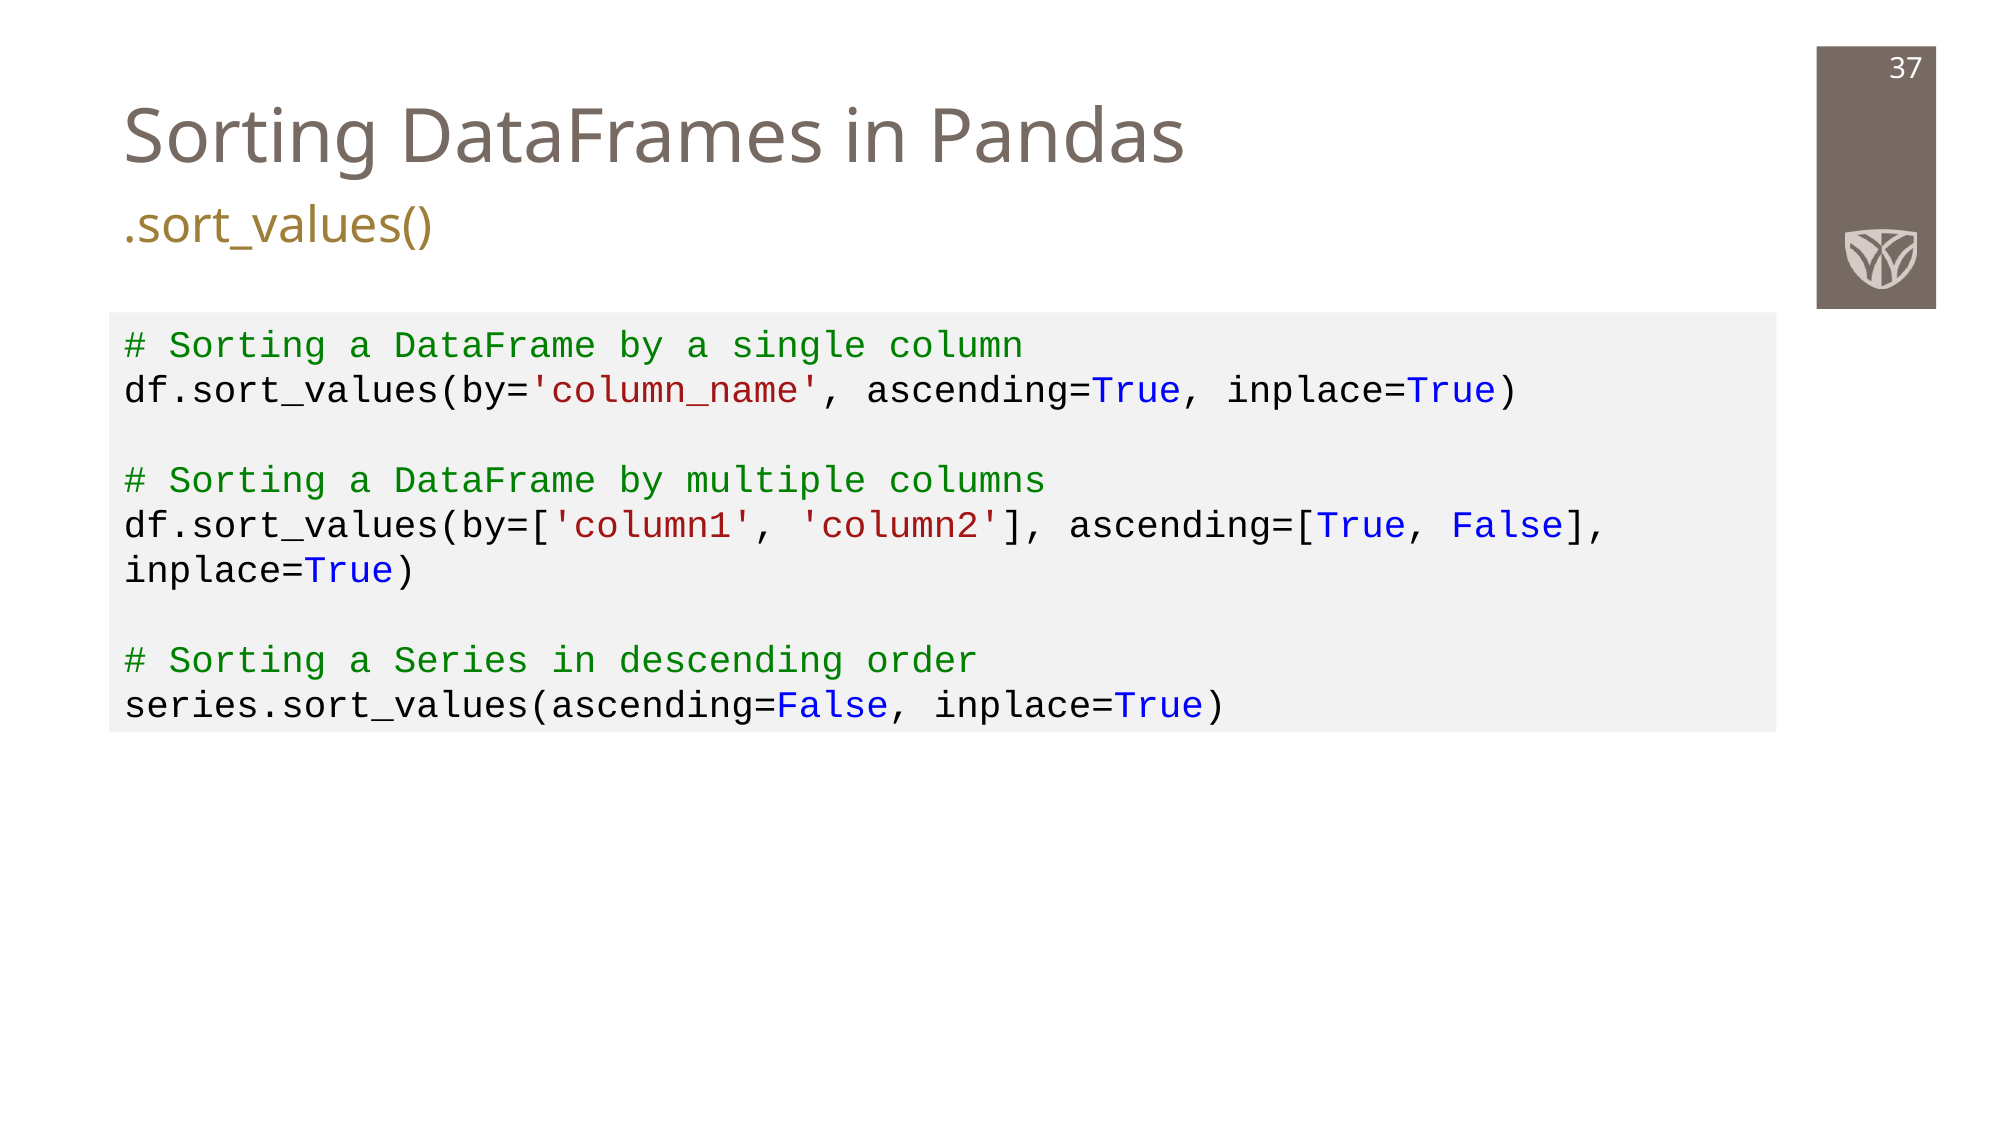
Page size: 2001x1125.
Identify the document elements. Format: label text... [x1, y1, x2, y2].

title Sorting DataFrames in Pandas [109, 22, 1762, 185]
list .sort_values() [109, 185, 1763, 312]
slide_number 37 [1816, 39, 1938, 100]
text_box # Sorting a DataFrame by a single column df.sort_values(by='column_name', ascending=True, inplace=True) # Sorting a DataFrame by multiple columns df.sort_values(by=['column1', 'column2'], ascending=[True, False], inplace=True) # Sorting a Series in descending order series.sort_values(ascending=False, inplace=True) [109, 312, 1777, 733]
